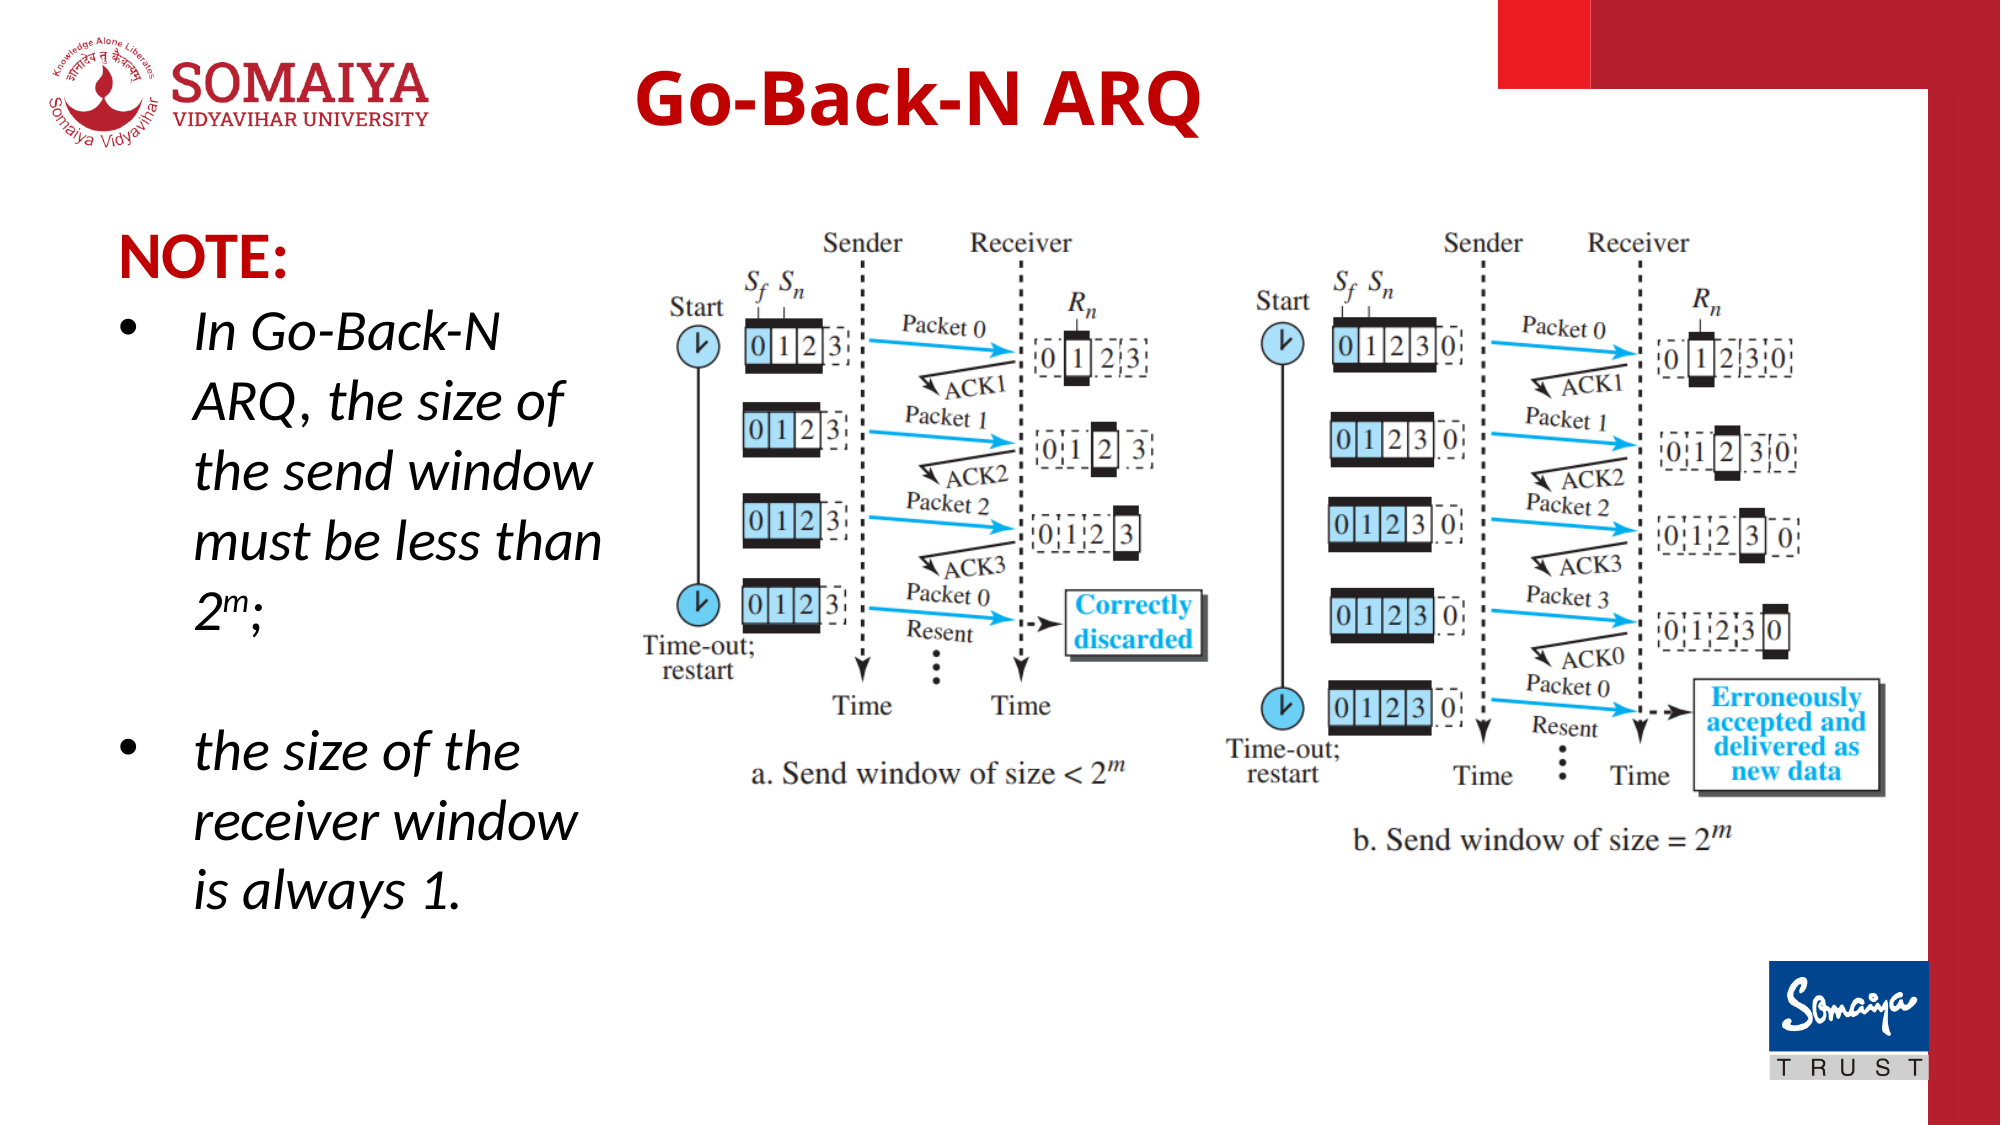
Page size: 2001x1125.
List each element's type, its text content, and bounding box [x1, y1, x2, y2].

text_box NOTE: In Go-Back-N ARQ, the size of the send window must be less than 2m; the size of the receiver window is always 1. [103, 204, 619, 929]
picture [615, 0, 2000, 1125]
picture [14, 28, 463, 175]
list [1769, 961, 1929, 1080]
title Go-Back-N ARQ [462, 13, 1376, 190]
